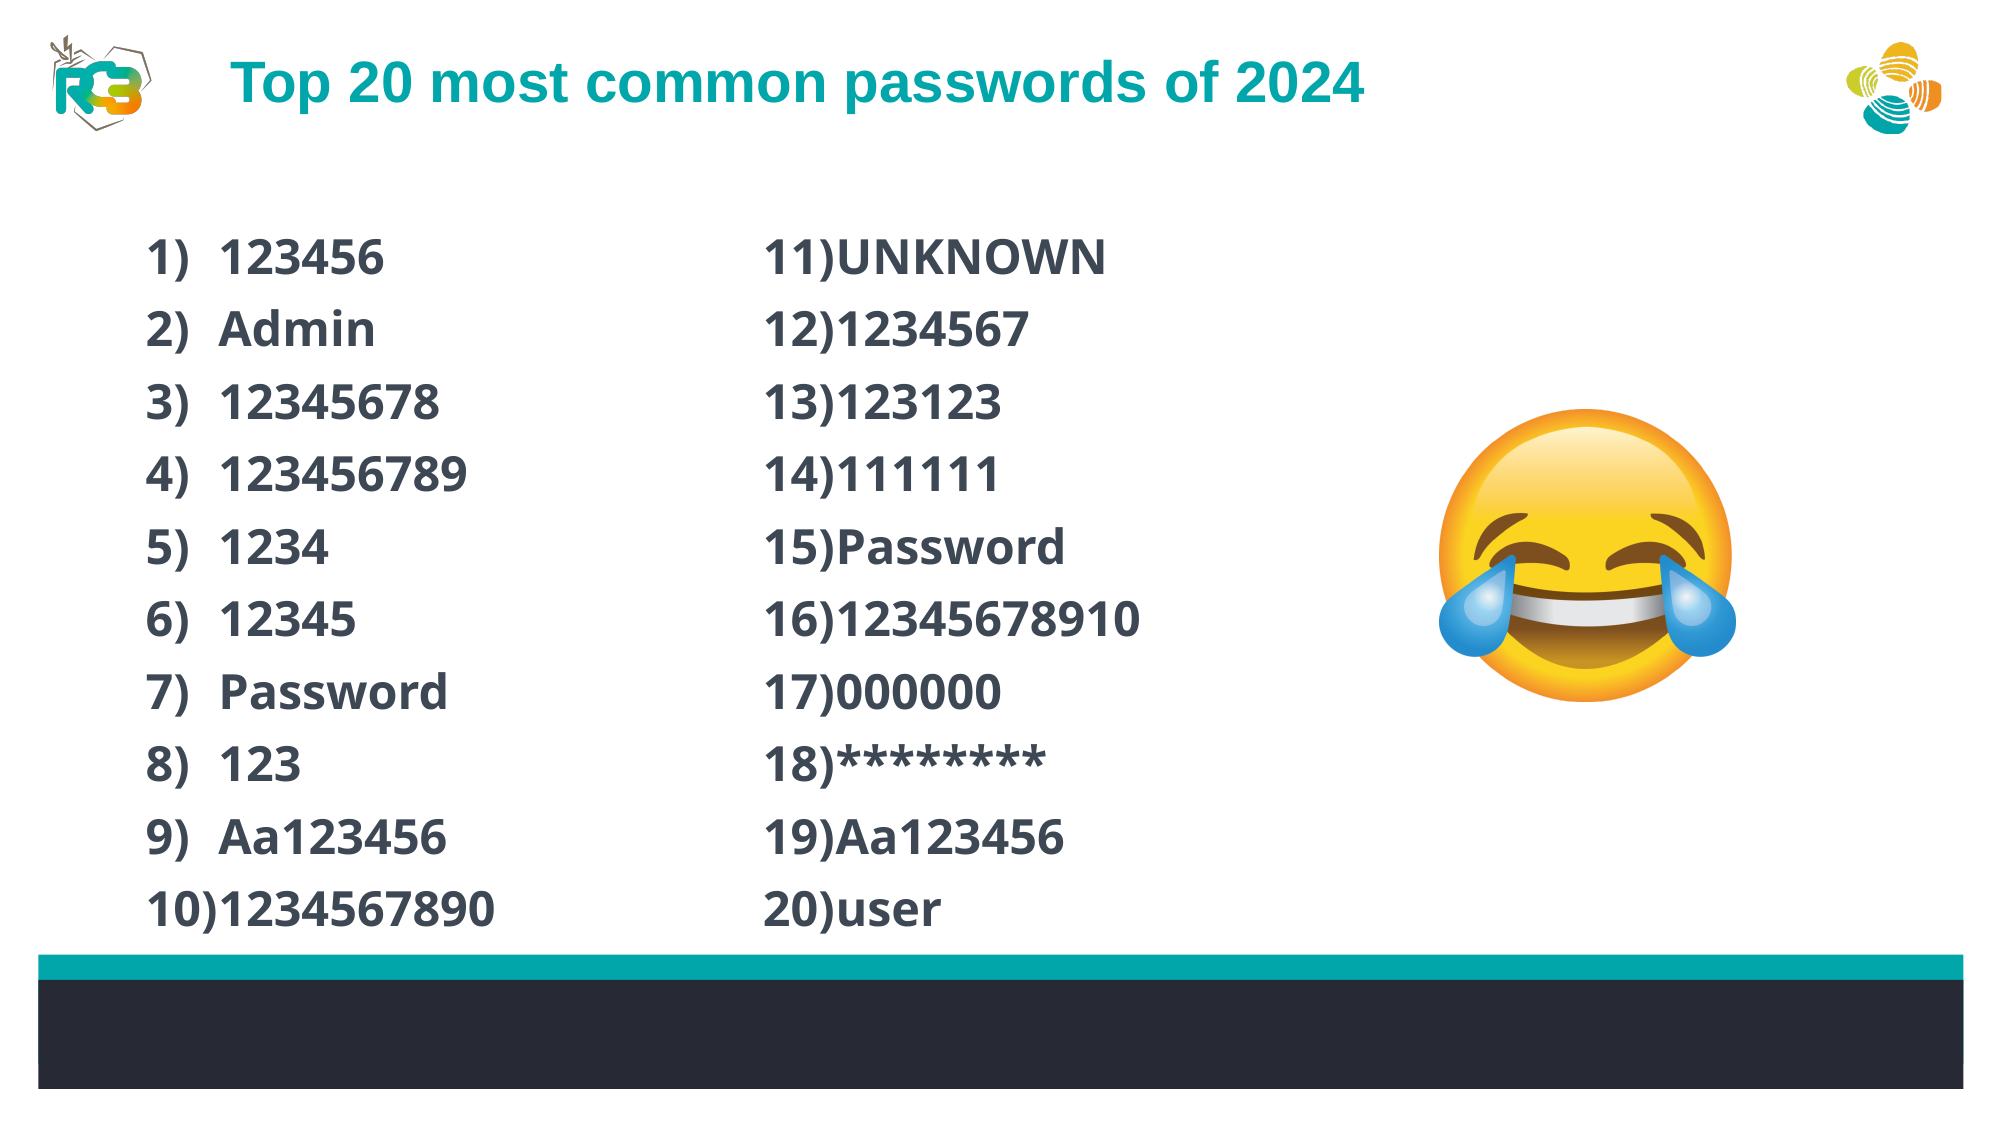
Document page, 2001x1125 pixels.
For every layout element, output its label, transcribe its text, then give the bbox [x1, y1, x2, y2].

picture [50, 32, 152, 134]
picture [1439, 409, 1736, 702]
list Top 20 most common passwords of 2024 [215, 44, 1820, 137]
text_box UNKNOWN 1234567 123123 111111 Password 12345678910 000000 ******** Aa123456 user [748, 163, 1207, 948]
text_box 123456 Admin 12345678 123456789 1234 12345 Password 123 Aa123456 1234567890 [130, 163, 590, 948]
